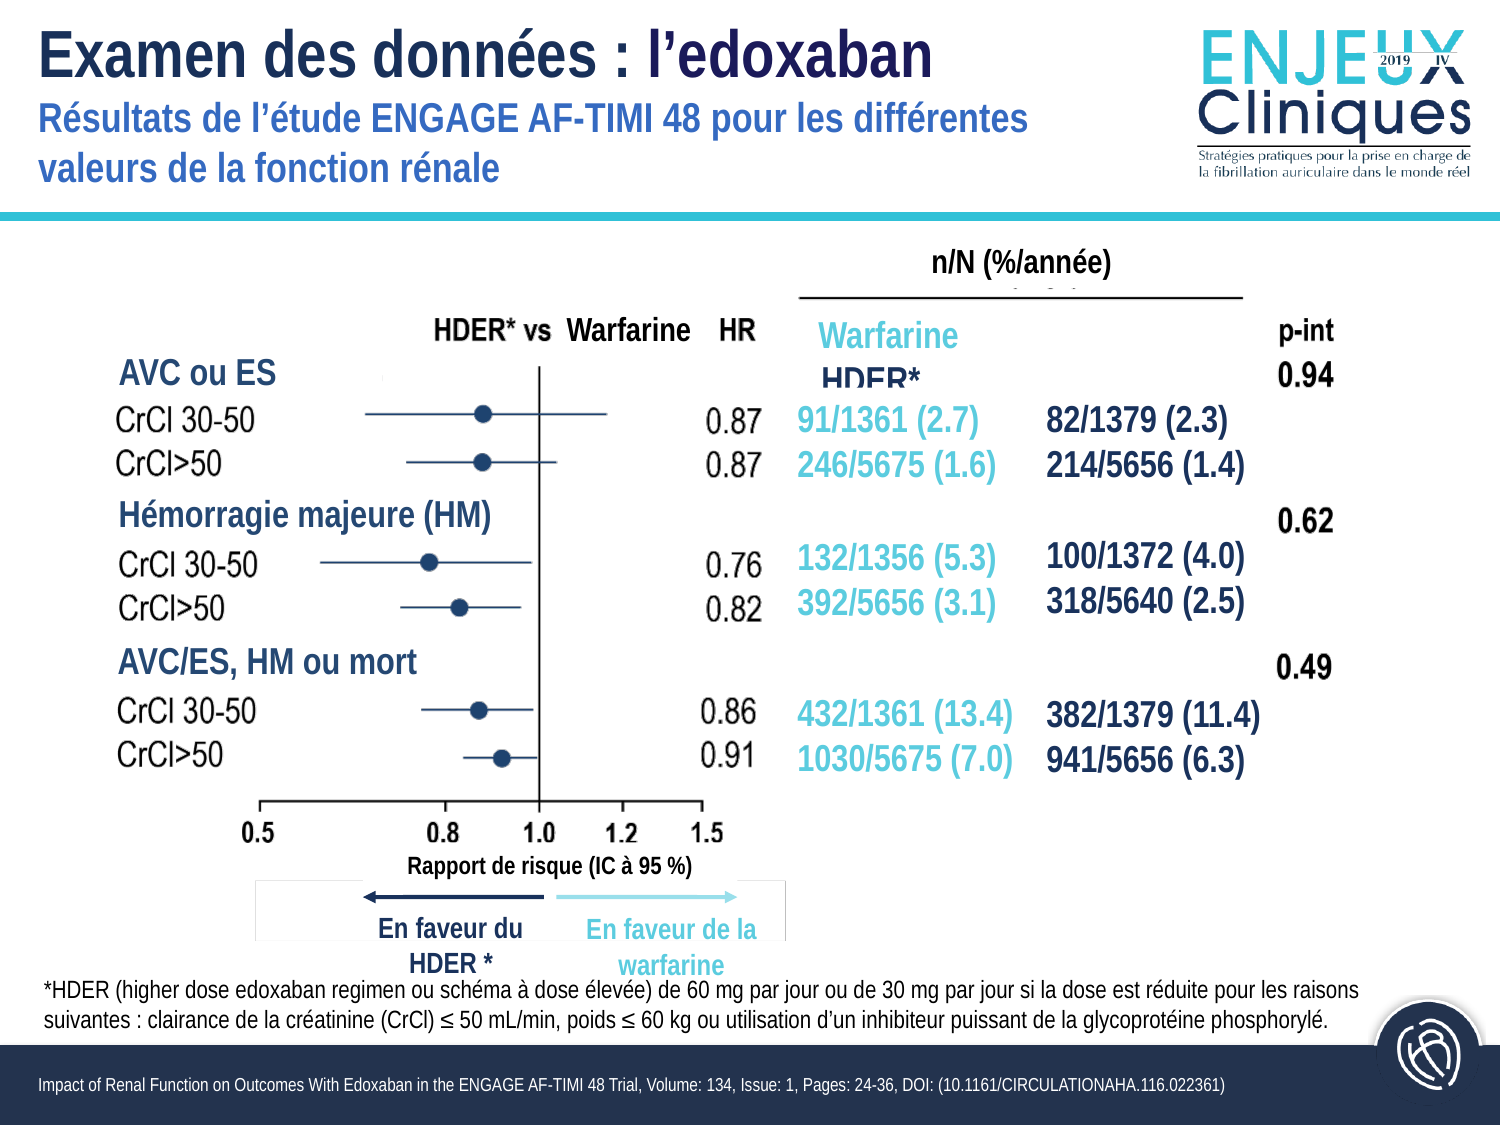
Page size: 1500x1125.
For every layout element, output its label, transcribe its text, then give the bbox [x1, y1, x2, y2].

picture [1368, 994, 1487, 1113]
text_box [0, 1044, 1500, 1125]
text_box En faveur du HDER * [355, 962, 547, 966]
text_box En faveur de la warfarine [564, 962, 780, 966]
picture [79, 236, 1392, 954]
text_box Impact of Renal Function on Outcomes With Edoxaban in the ENGAGE AF-TIMI 48 Trial, Volume: 134, Issue: 1, Pages: 24-36, DOI: (10.1161/CIRCULATIONAHA.116.022361) [23, 1065, 1266, 1103]
text_box *HDER (higher dose edoxaban regimen ou schéma à dose élevée) de 60 mg par jour ou de 30 mg par jour si la dose est réduite pour les raisons suivantes : clairance de la créatinine (CrCl) ≤ 50 mL/min, poids ≤ 60 kg ou utilisation d’un inhibiteur puissant de la glycoprotéine phosphorylé. [29, 966, 1412, 1041]
text_box Examen des données : l’edoxaban Résultats de l’étude ENGAGE AF-TIMI 48 pour les différentes valeurs de la fonction rénale [23, 3, 1103, 199]
picture [1190, 22, 1475, 185]
